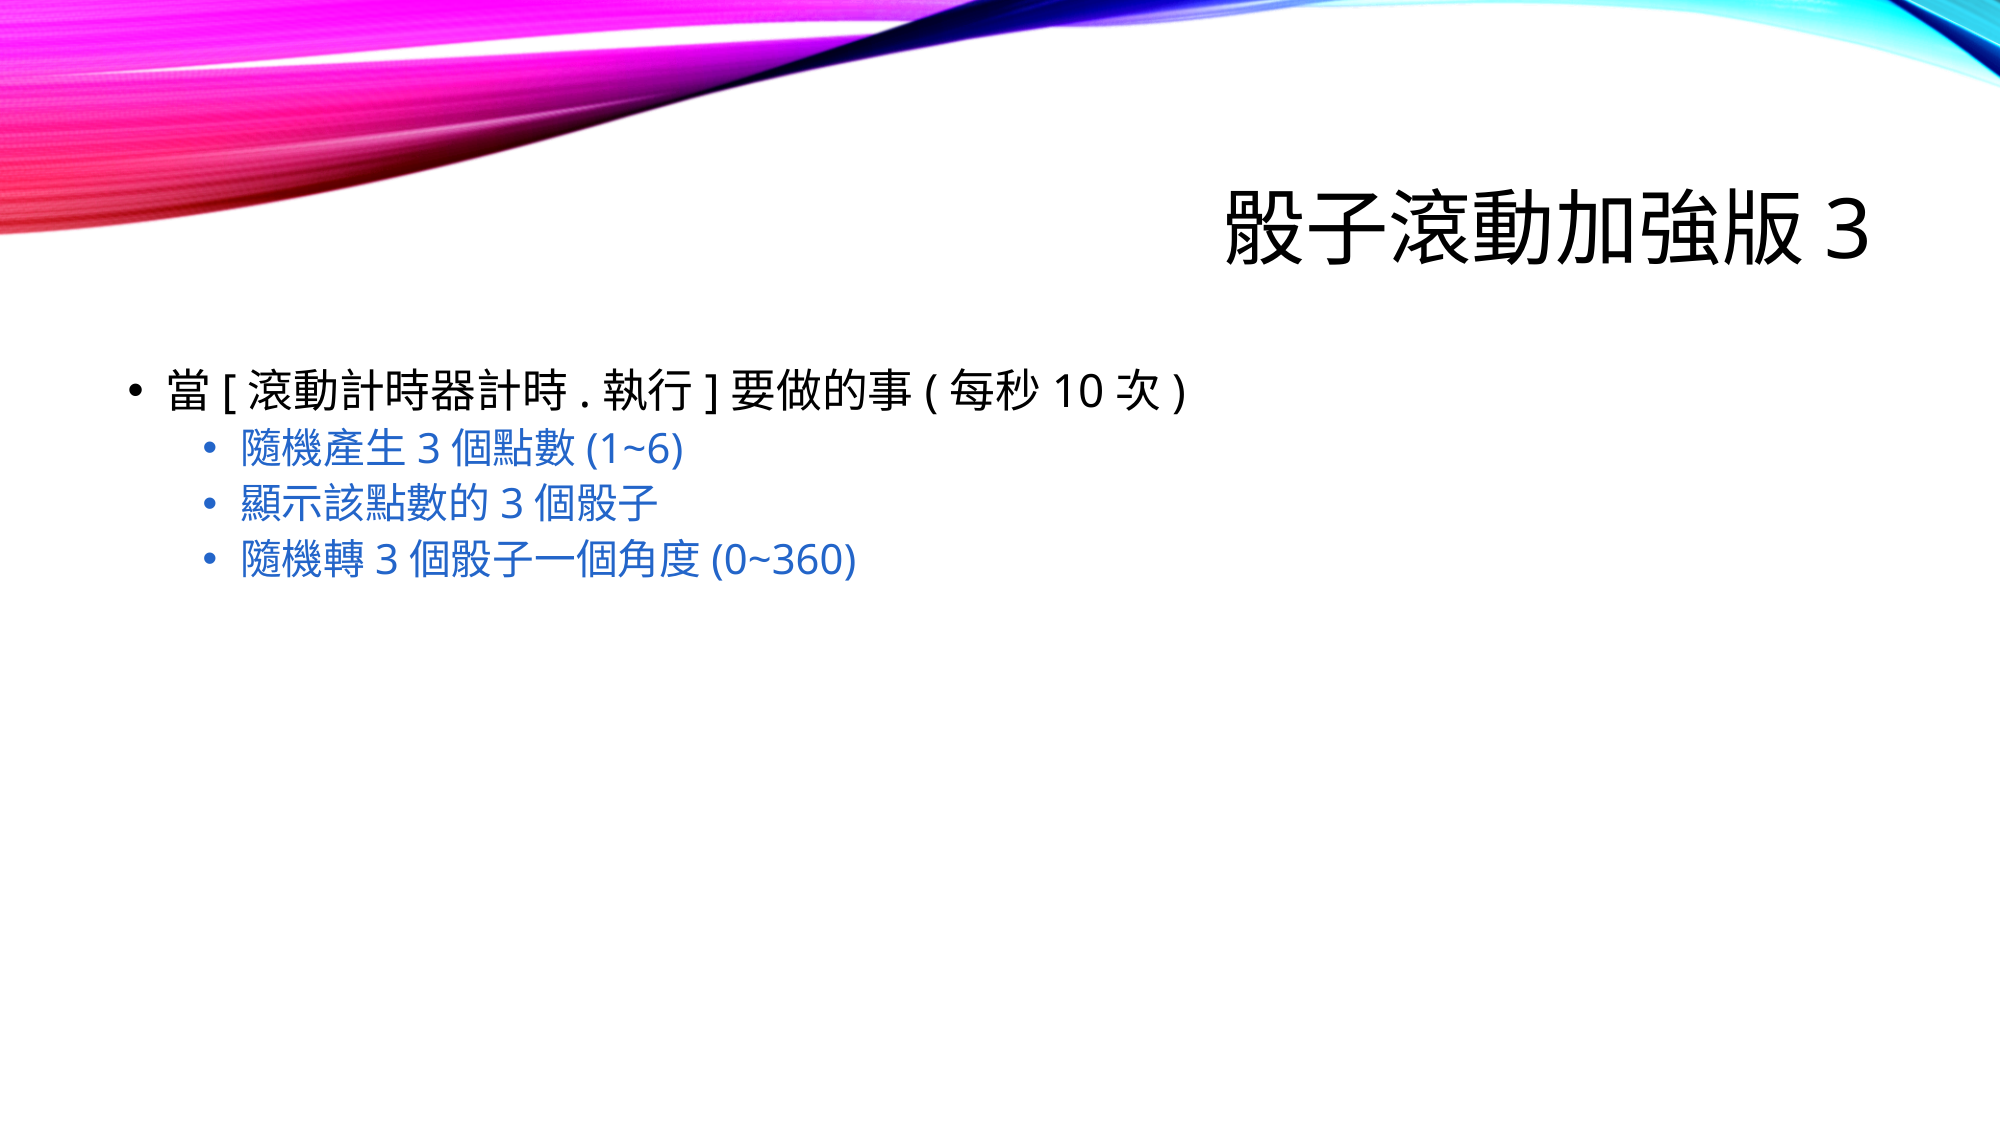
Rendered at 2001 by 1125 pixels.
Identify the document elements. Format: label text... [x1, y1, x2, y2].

picture [0, 0, 2000, 237]
picture [1890, 0, 2000, 75]
picture [1910, 0, 2000, 45]
list 當[滾動計時器計時.執行]要做的事(每秒10次) 隨機產生3個點數(1~6) 顯示該點數的3個骰子 隨機轉3個骰子一個角度(0~360) [112, 360, 1888, 1021]
title 骰子滾動加強版3 [474, 125, 1888, 338]
